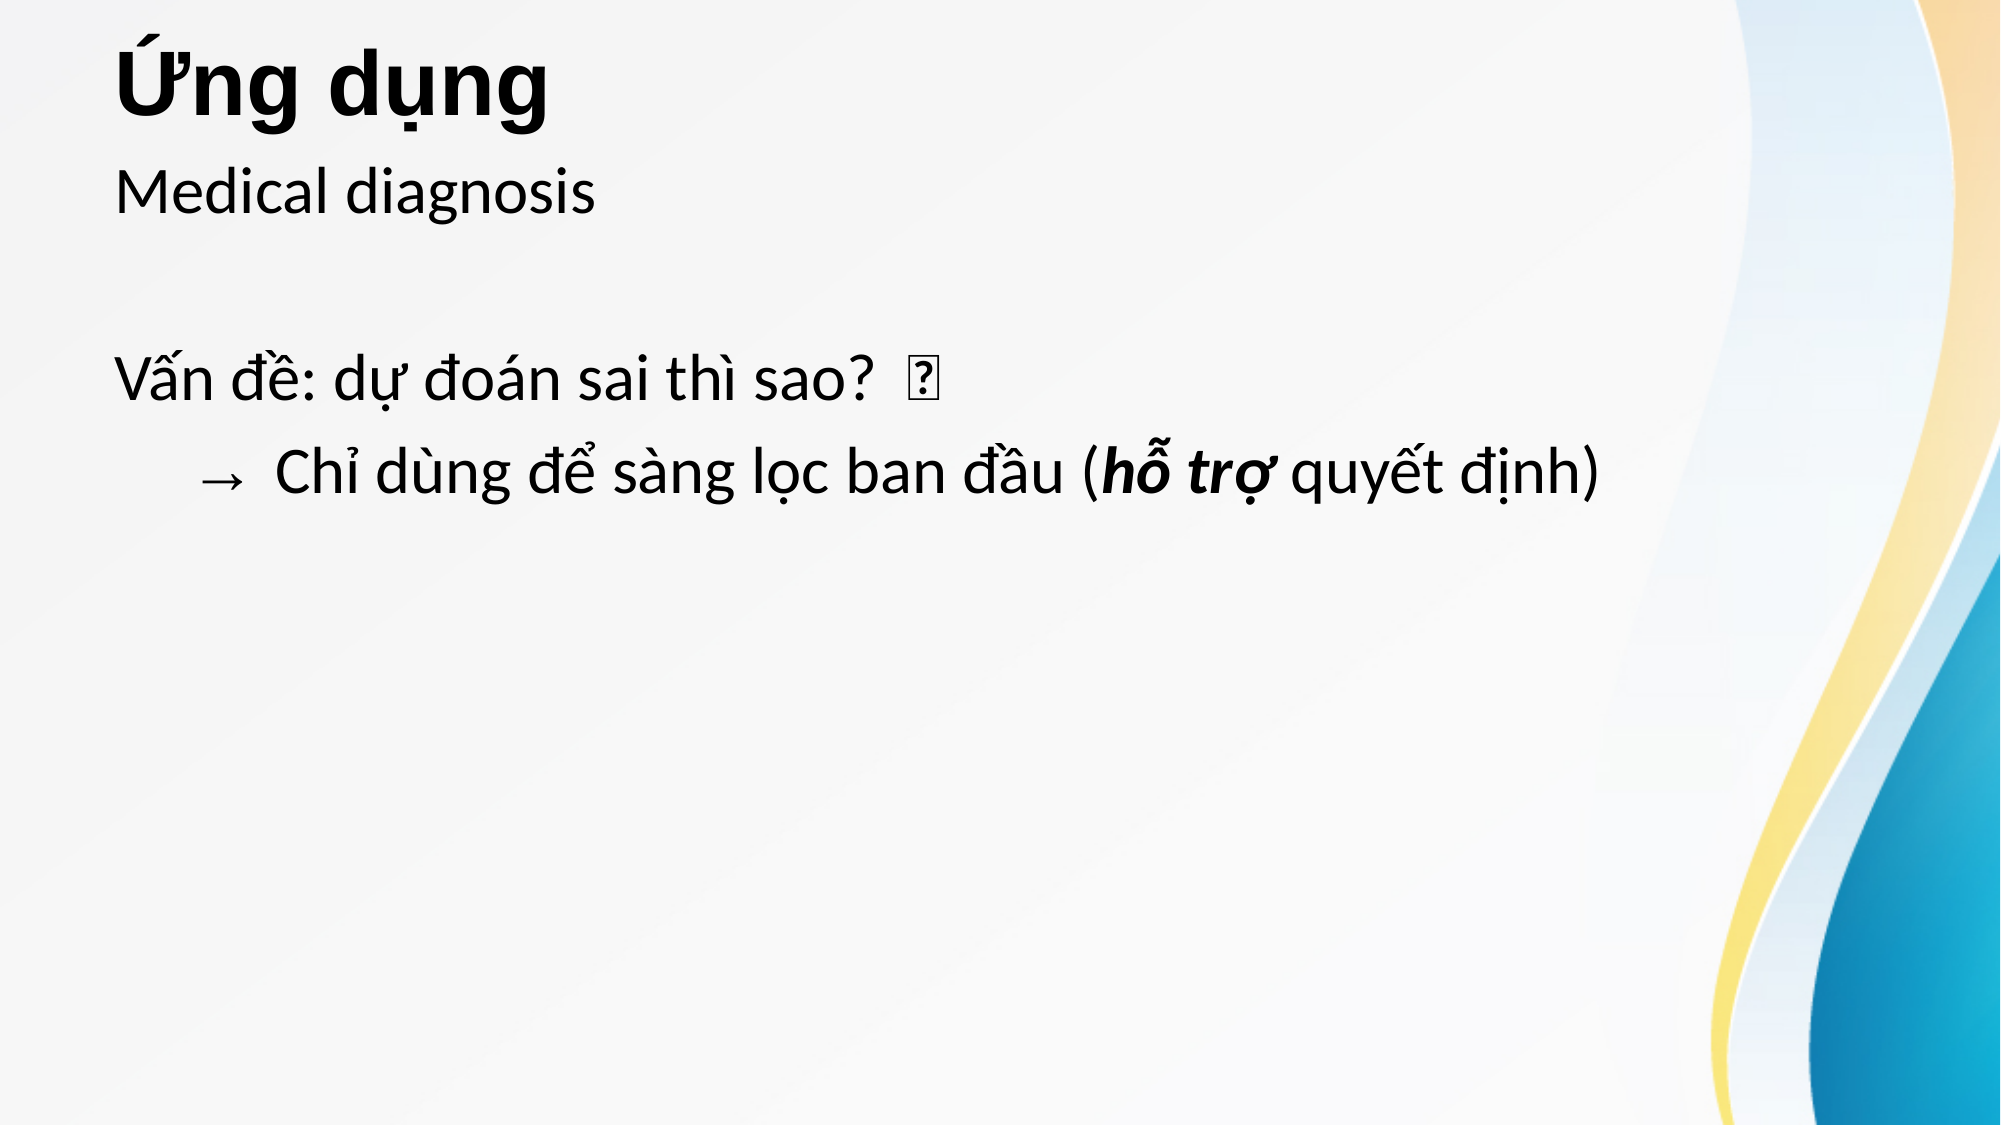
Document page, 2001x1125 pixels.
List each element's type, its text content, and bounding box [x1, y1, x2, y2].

title Ứng dụng [99, 30, 1901, 127]
picture [0, 0, 2001, 1125]
list Medical diagnosis Vấn đề: dự đoán sai thì sao? 💀 → Chỉ dùng để sàng lọc ban đầu (hỗ trợ quyết định) [99, 139, 1834, 953]
